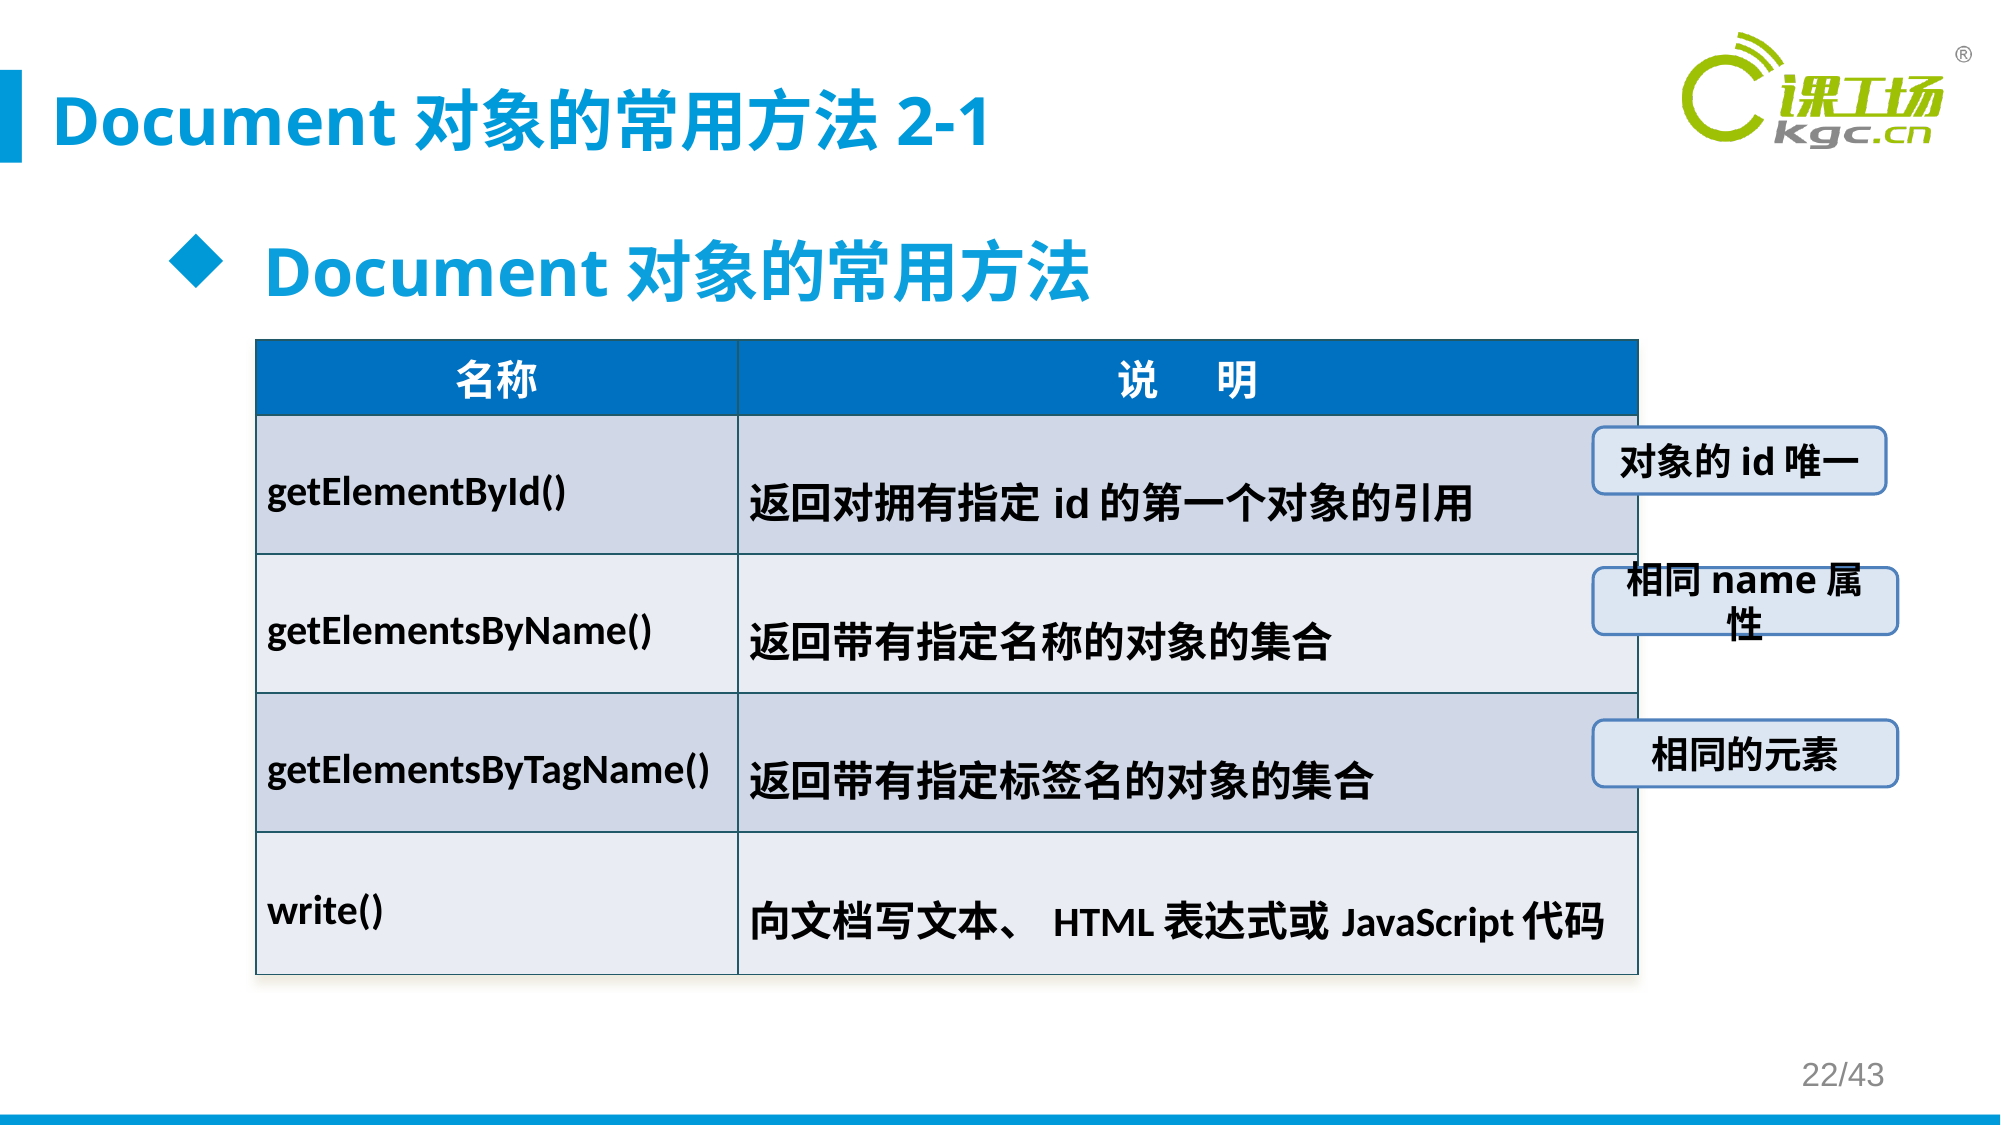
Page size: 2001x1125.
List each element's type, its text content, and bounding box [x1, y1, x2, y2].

table_cell getElementsByName() [257, 555, 737, 692]
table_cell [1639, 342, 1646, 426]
table_cell 返回带有指定名称的对象的集合 [739, 555, 1637, 692]
list Document对象的常用方法 [147, 221, 1847, 965]
table_cell 向文档写文本、HTML表达式或JavaScript代码 [739, 833, 1637, 974]
table_cell getElementsByTagName() [257, 694, 737, 831]
slide_number 22/43 [1433, 1042, 1900, 1103]
text_box 相同name属性 [1593, 567, 1898, 635]
text_box 对象的id唯一 [1593, 426, 1887, 494]
table_cell 返回带有指定标签名的对象的集合 [739, 694, 1637, 831]
table_header 说 明 [739, 341, 1637, 414]
table_cell 返回对拥有指定id的第一个对象的引用 [739, 416, 1637, 553]
table_cell write() [257, 833, 737, 974]
title Document对象的常用方法2-1 [50, 45, 1854, 201]
table_cell getElementById() [257, 416, 737, 553]
text_box 相同的元素 [1593, 719, 1898, 787]
table_header 名称 [257, 341, 737, 414]
picture [0, 0, 2001, 1114]
